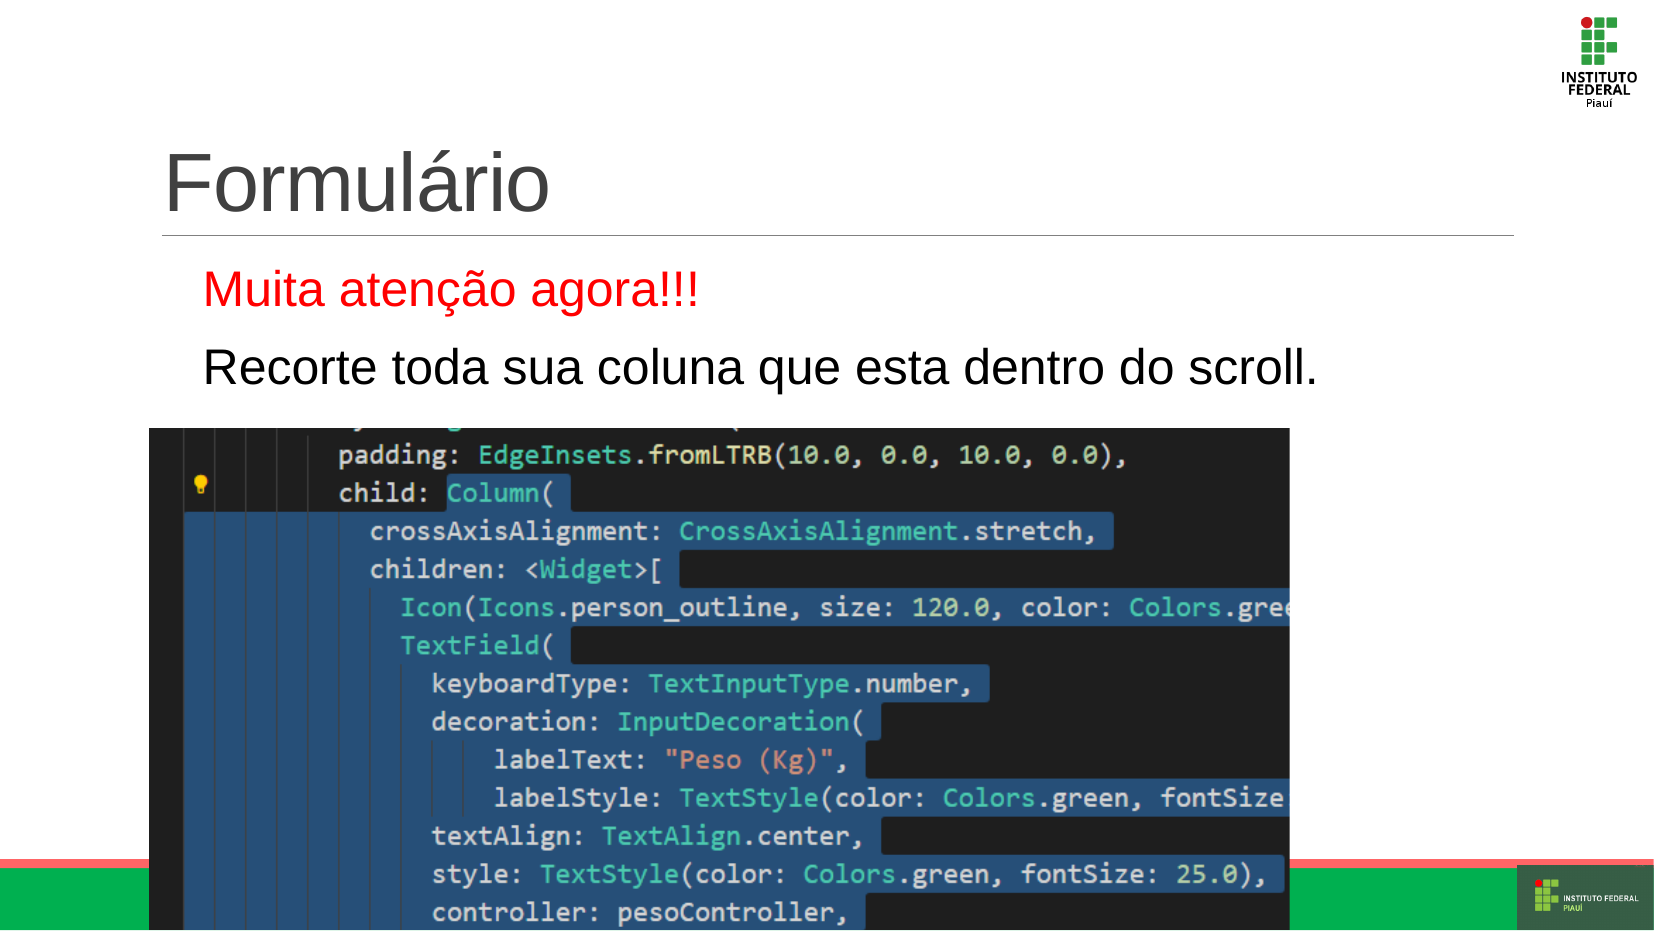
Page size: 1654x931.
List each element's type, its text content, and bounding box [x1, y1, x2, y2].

picture [148, 428, 1291, 931]
list Muita atenção agora!!! Recorte toda sua coluna que esta dentro do scroll. [202, 256, 1477, 695]
title Formulário [148, 38, 1513, 236]
picture [1544, 15, 1654, 109]
picture [1517, 865, 1654, 930]
